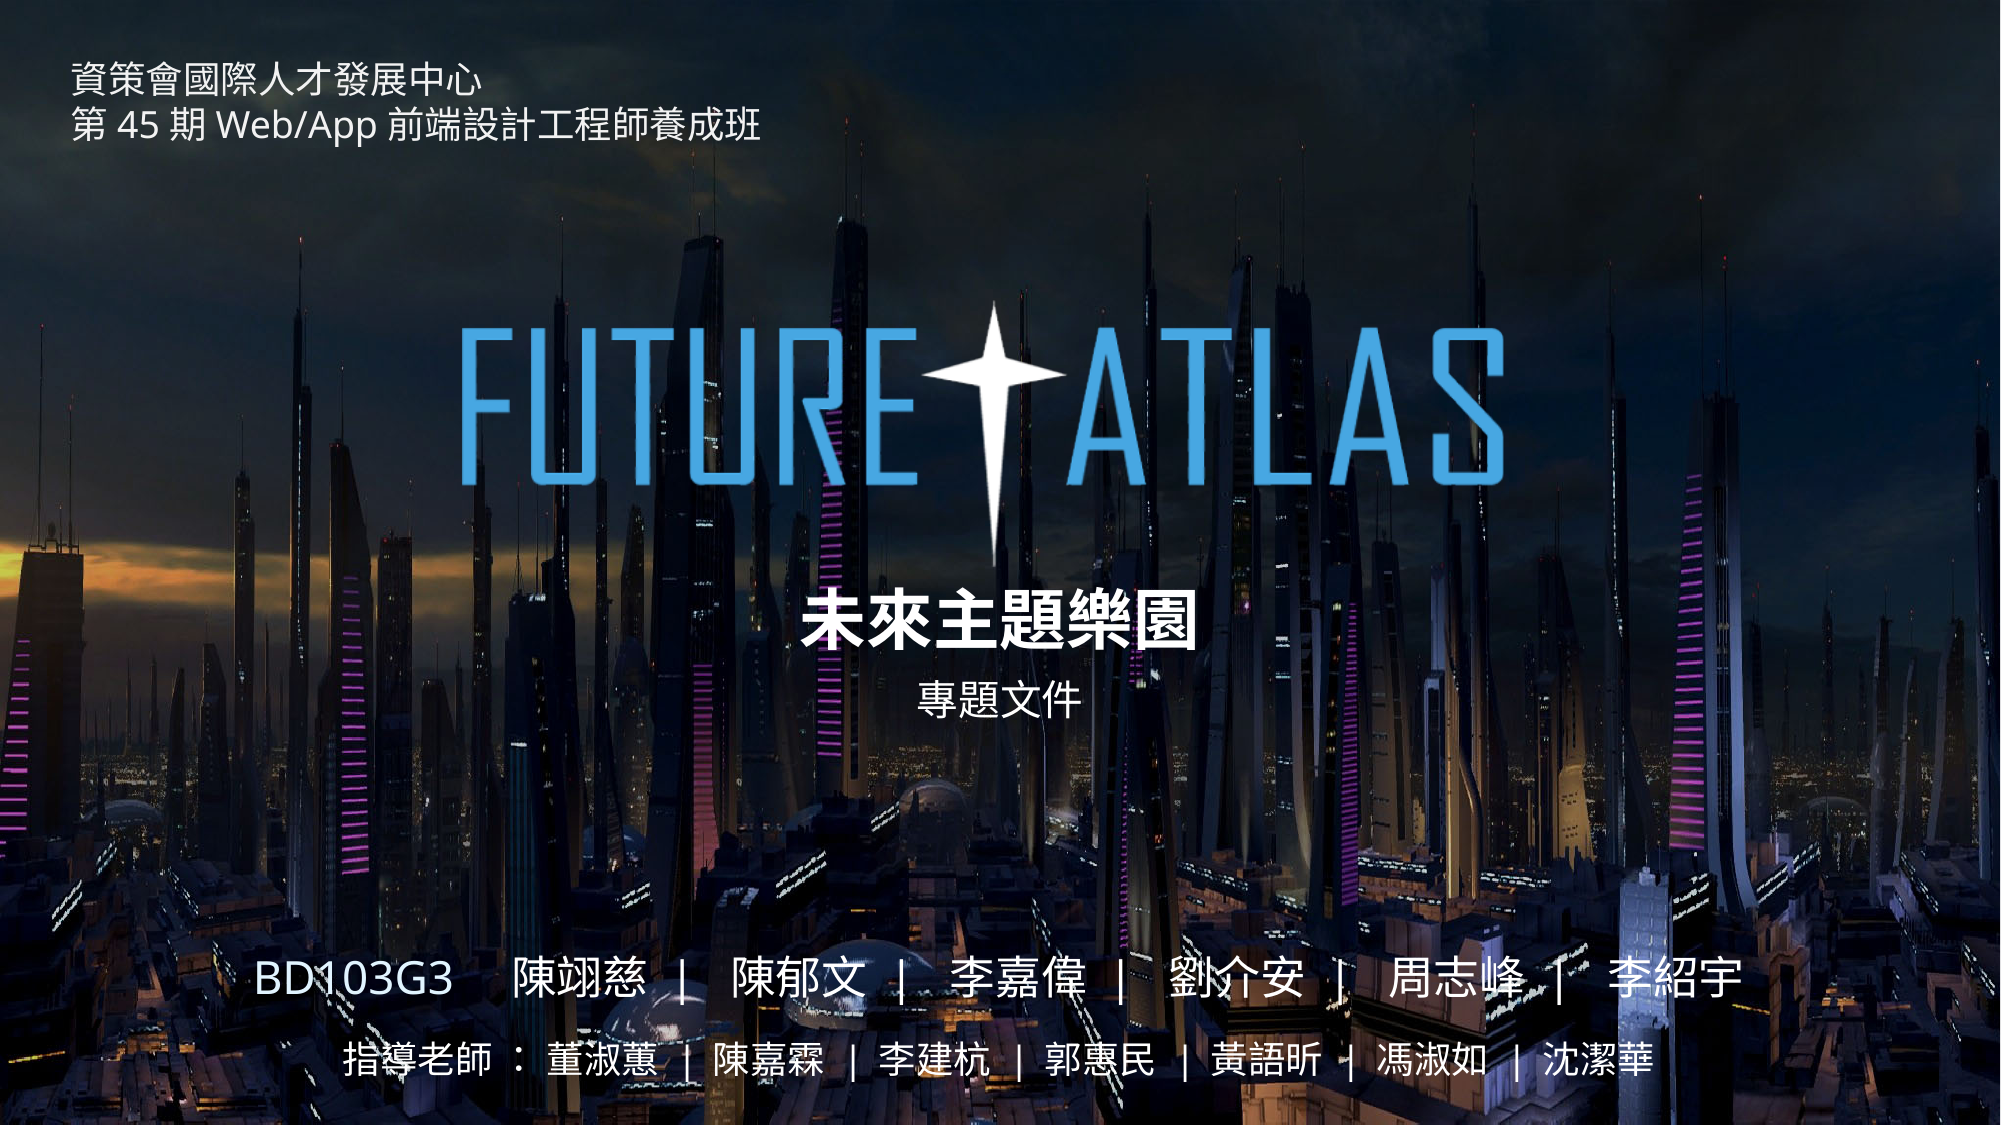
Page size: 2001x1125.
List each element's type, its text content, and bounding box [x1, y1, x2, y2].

picture [0, 0, 2001, 1125]
text_box BD103G3 陳翊慈 | 陳郁文 | 李嘉偉 | 劉介安 | 周志峰 | 李紹宇 指導老師 ： 董淑蕙 |陳嘉霖 |李建杭 |郭惠民 |黃語昕 |馮淑如 |沈潔華 [57, 941, 1940, 1089]
subtitle 未來主題樂園 專題文件 [249, 578, 1750, 851]
text_box 資策會國際人才發展中心 第45期Web/App前端設計工程師養成班 [55, 48, 1608, 154]
